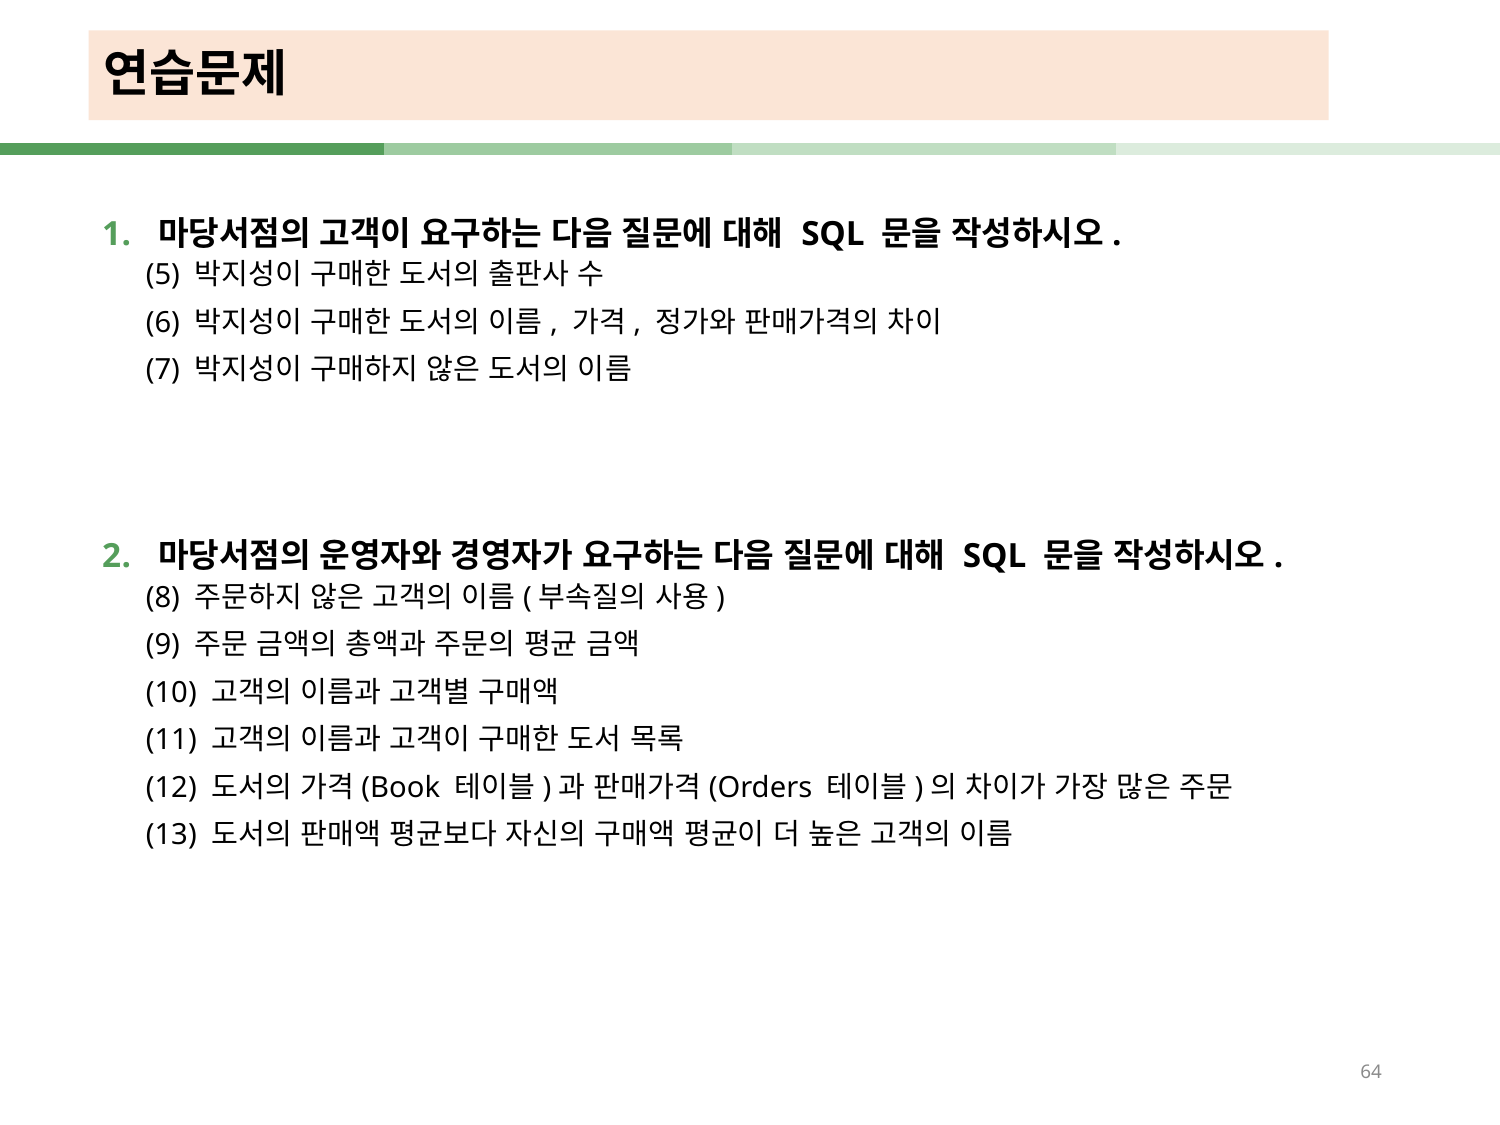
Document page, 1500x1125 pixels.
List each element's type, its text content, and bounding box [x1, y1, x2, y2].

slide_number 64 [1059, 1042, 1397, 1103]
list 마당서점의 고객이 요구하는 다음 질문에 대해 SQL 문을 작성하시오. (5) 박지성이 구매한 도서의 출판사 수 (6) 박지성이 구매한 도서의 이름, 가격, 정가와 판매가격의 차이 (7) 박지성이 구매하지 않은 도서의 이름 마당서점의 운영자와 경영자가 요구하는 다음 질문에 대해 SQL 문을 작성하시오. (8) 주문하지 않은 고객의 이름(부속질의 사용) (9) 주문 금액의 총액과 주문의 평균 금액 (10) 고객의 이름과 고객별 구매액 (11) 고객의 이름과 고객이 구매한 도서 목록 (12) 도서의 가격(Book 테이블)과 판매가격(Orders 테이블)의 차이가 가장 많은 주문 (13) 도서의 판매액 평균보다 자신의 구매액 평균이 더 높은 고객의 이름 [86, 184, 1434, 1071]
title 연습문제 [88, 30, 1329, 121]
